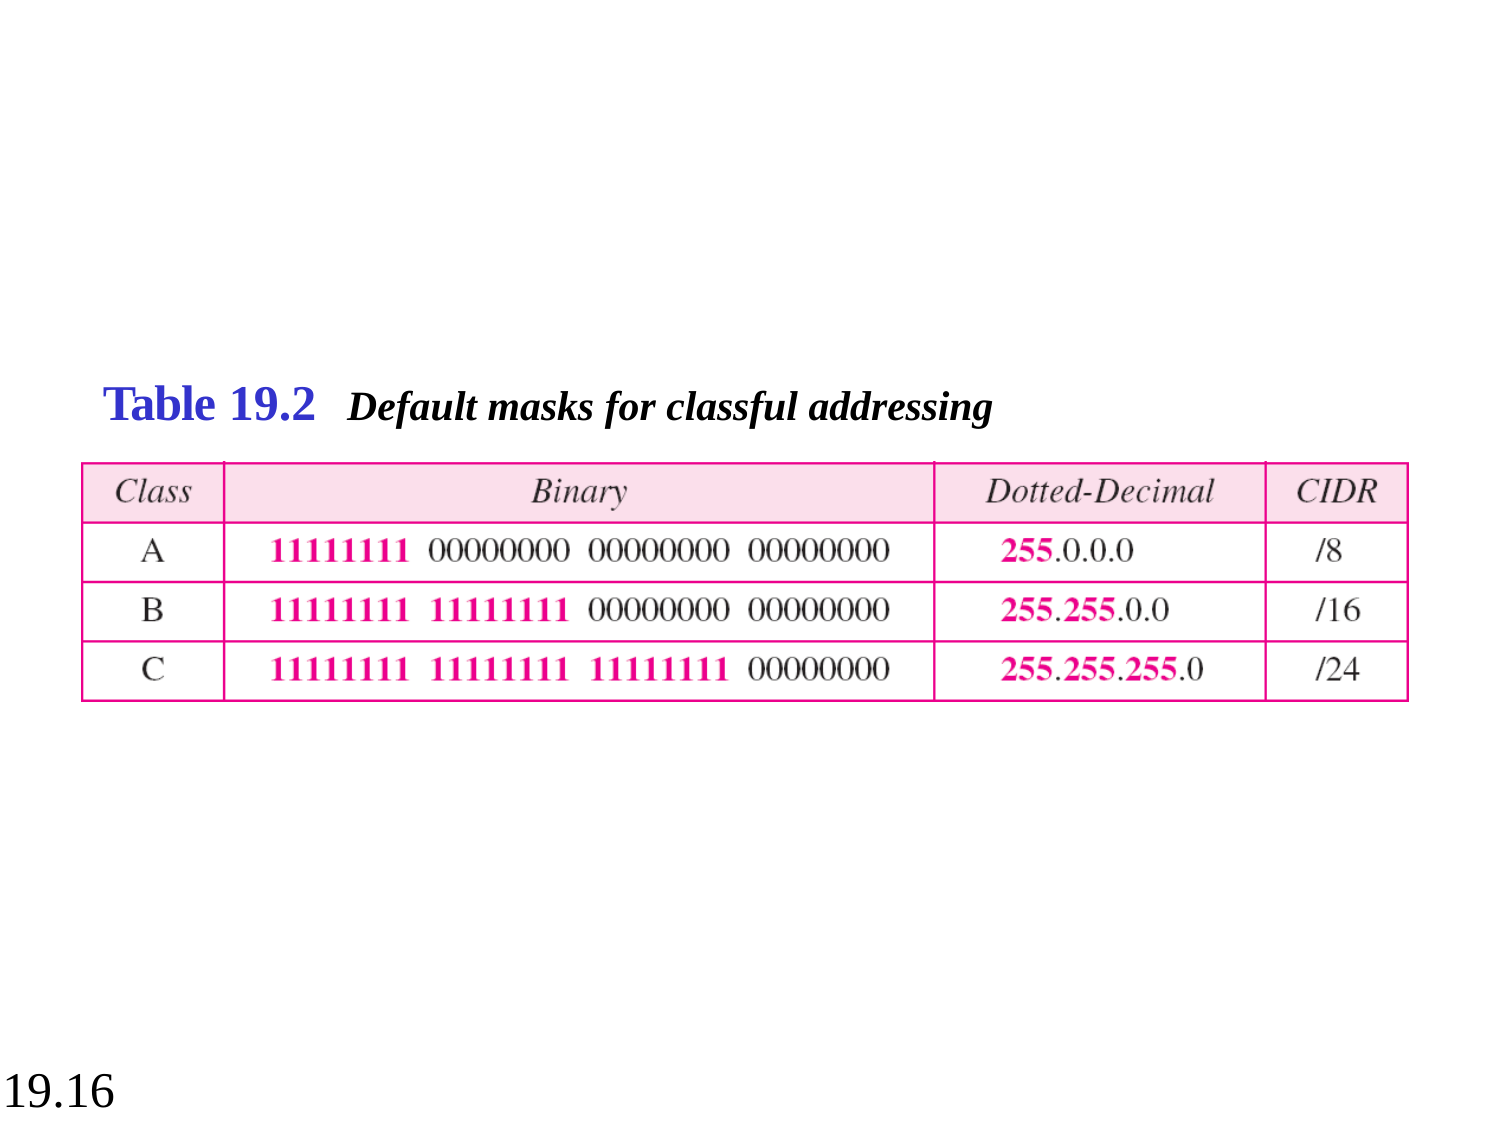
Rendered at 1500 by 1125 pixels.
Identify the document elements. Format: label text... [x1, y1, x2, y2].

title Table 19.2 Default masks for classful addressing [100, 368, 995, 460]
text_box 19.16 [0, 1060, 121, 1125]
picture [81, 461, 1409, 703]
